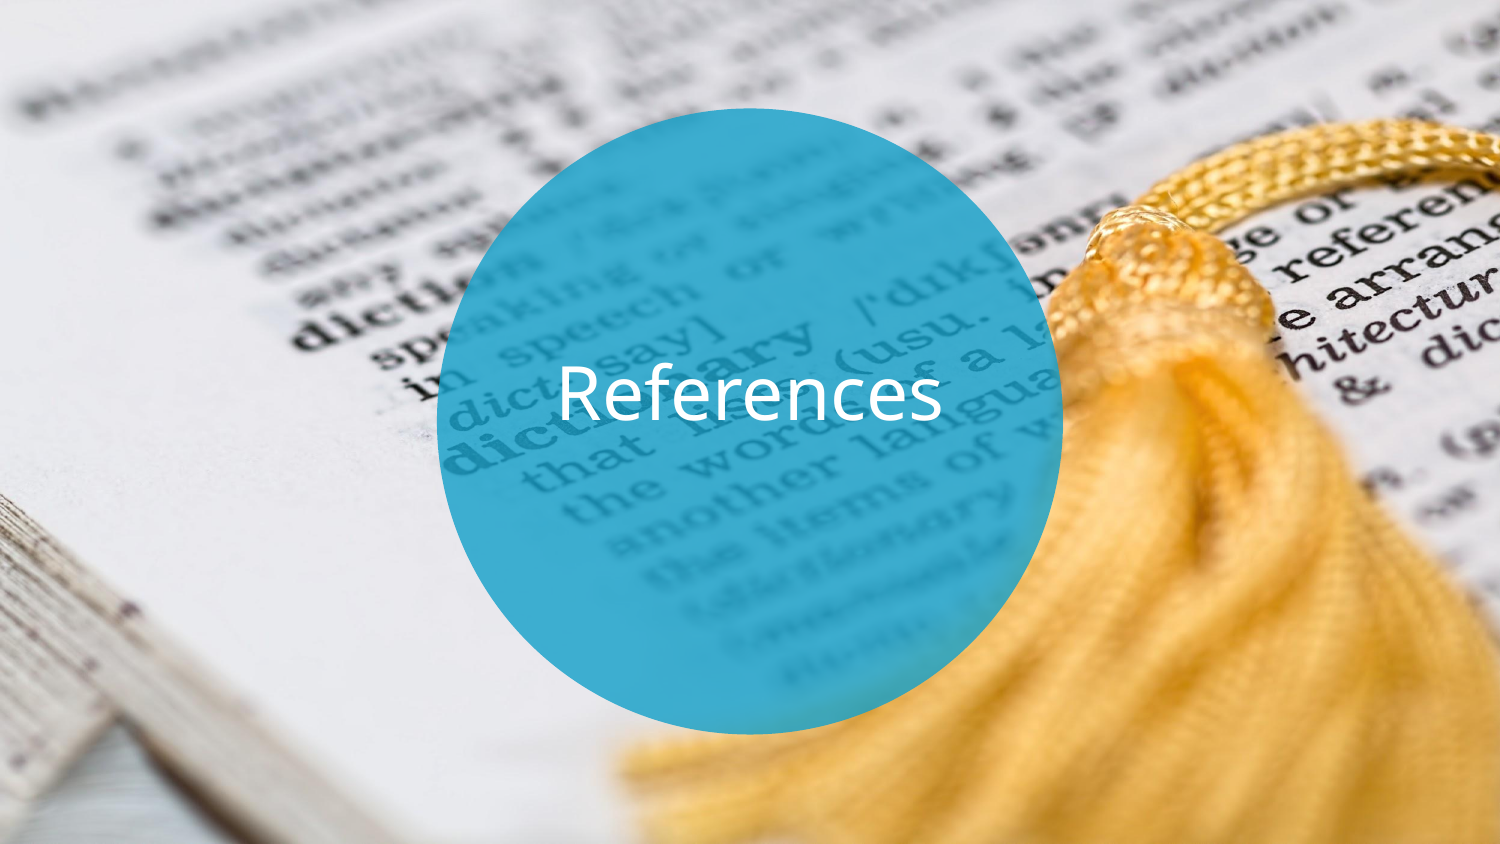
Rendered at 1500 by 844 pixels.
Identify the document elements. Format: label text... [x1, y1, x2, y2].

list References [436, 348, 1063, 443]
picture [0, 0, 1500, 844]
